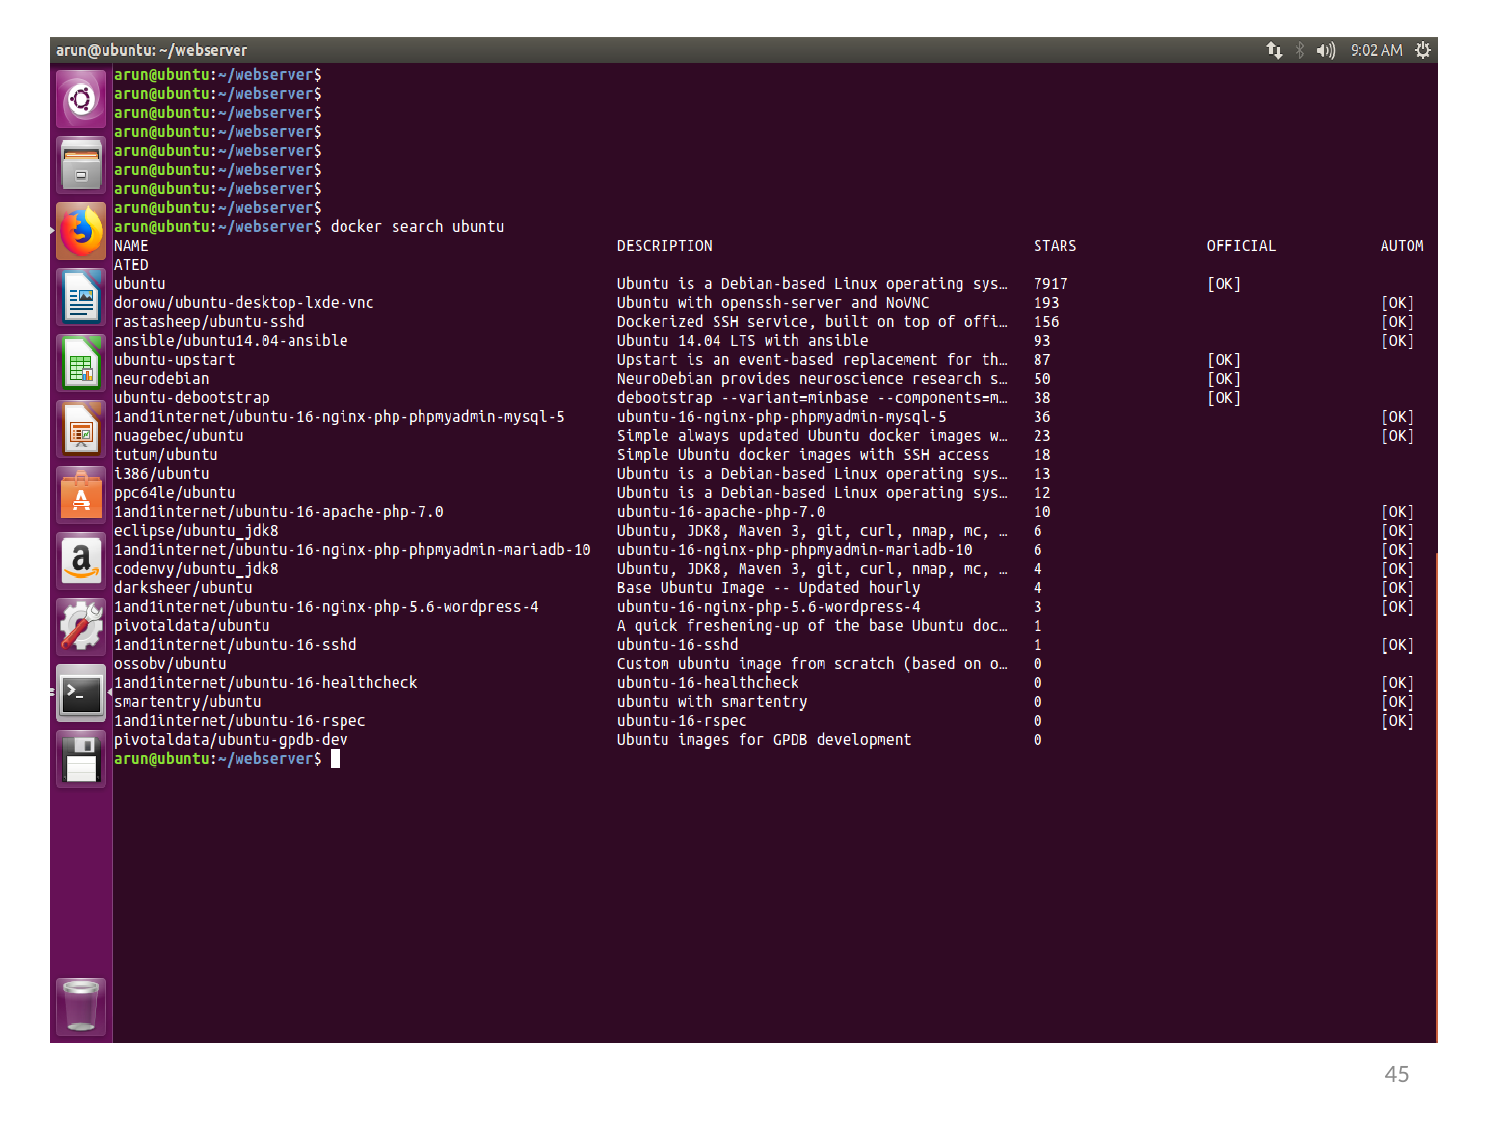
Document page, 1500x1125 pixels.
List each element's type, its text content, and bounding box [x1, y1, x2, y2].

slide_number 45 [1074, 1051, 1425, 1103]
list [49, 37, 1438, 1043]
